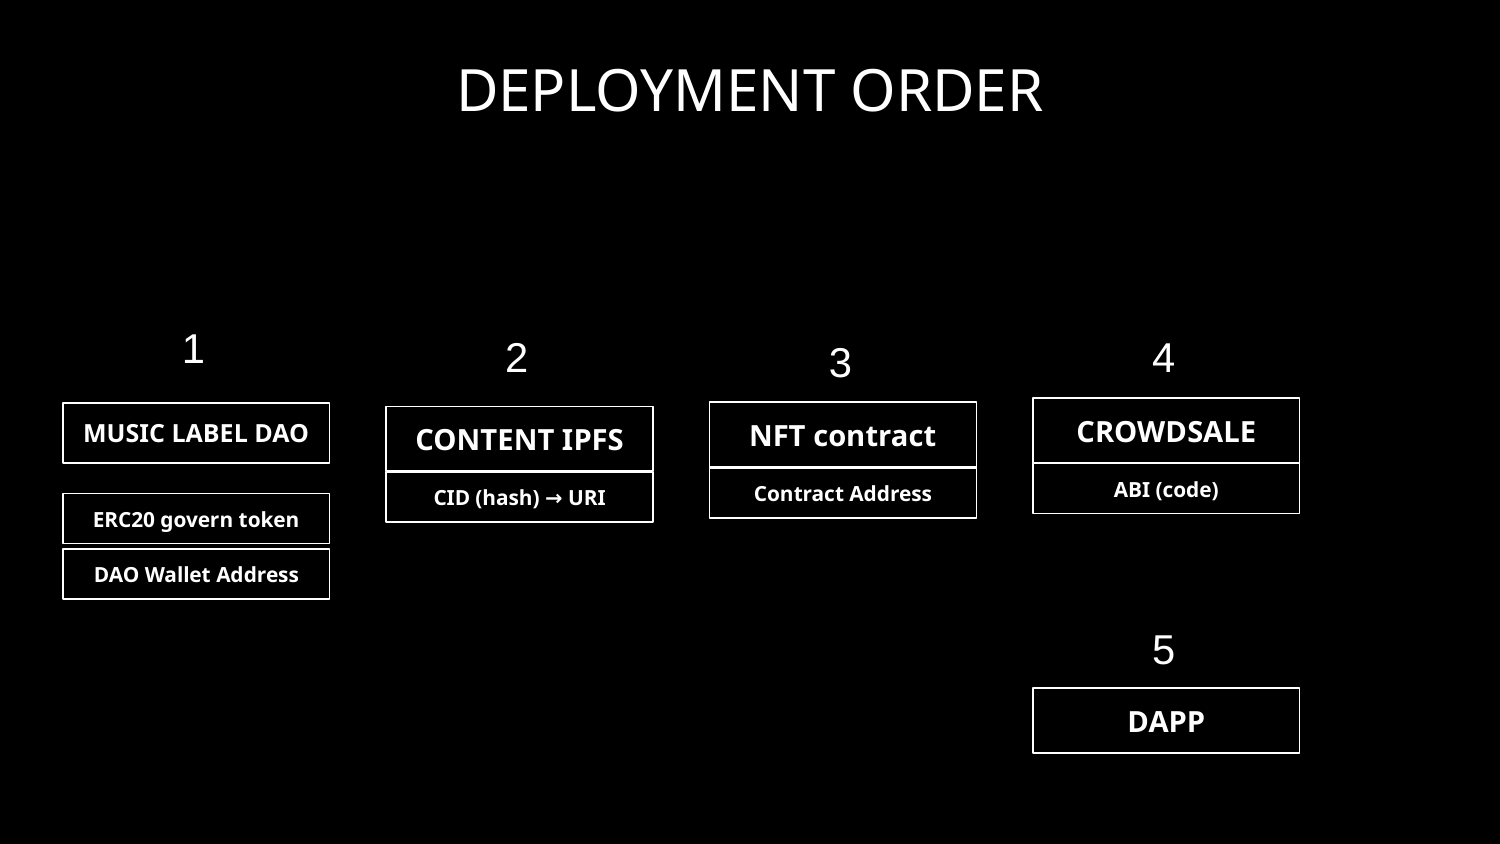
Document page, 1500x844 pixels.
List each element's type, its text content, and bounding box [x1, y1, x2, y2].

text_box CID (hash) → URI [386, 472, 653, 523]
text_box Contract Address [709, 467, 977, 518]
text_box 3 [813, 320, 873, 401]
text_box DAO Wallet Address [62, 549, 330, 600]
text_box NFT contract [709, 402, 977, 467]
text_box 1 [166, 306, 226, 387]
text_box ABI (code) [1032, 463, 1300, 514]
text_box CONTENT IPFS [386, 406, 653, 472]
title DEPLOYMENT ORDER [51, 37, 1449, 157]
text_box CROWDSALE [1032, 397, 1300, 463]
text_box 2 [490, 316, 549, 397]
text_box MUSIC LABEL DAO [62, 402, 330, 463]
text_box ERC20 govern token [62, 493, 330, 544]
text_box DAPP [1032, 688, 1300, 754]
text_box 5 [1136, 607, 1196, 688]
text_box 4 [1136, 316, 1196, 397]
